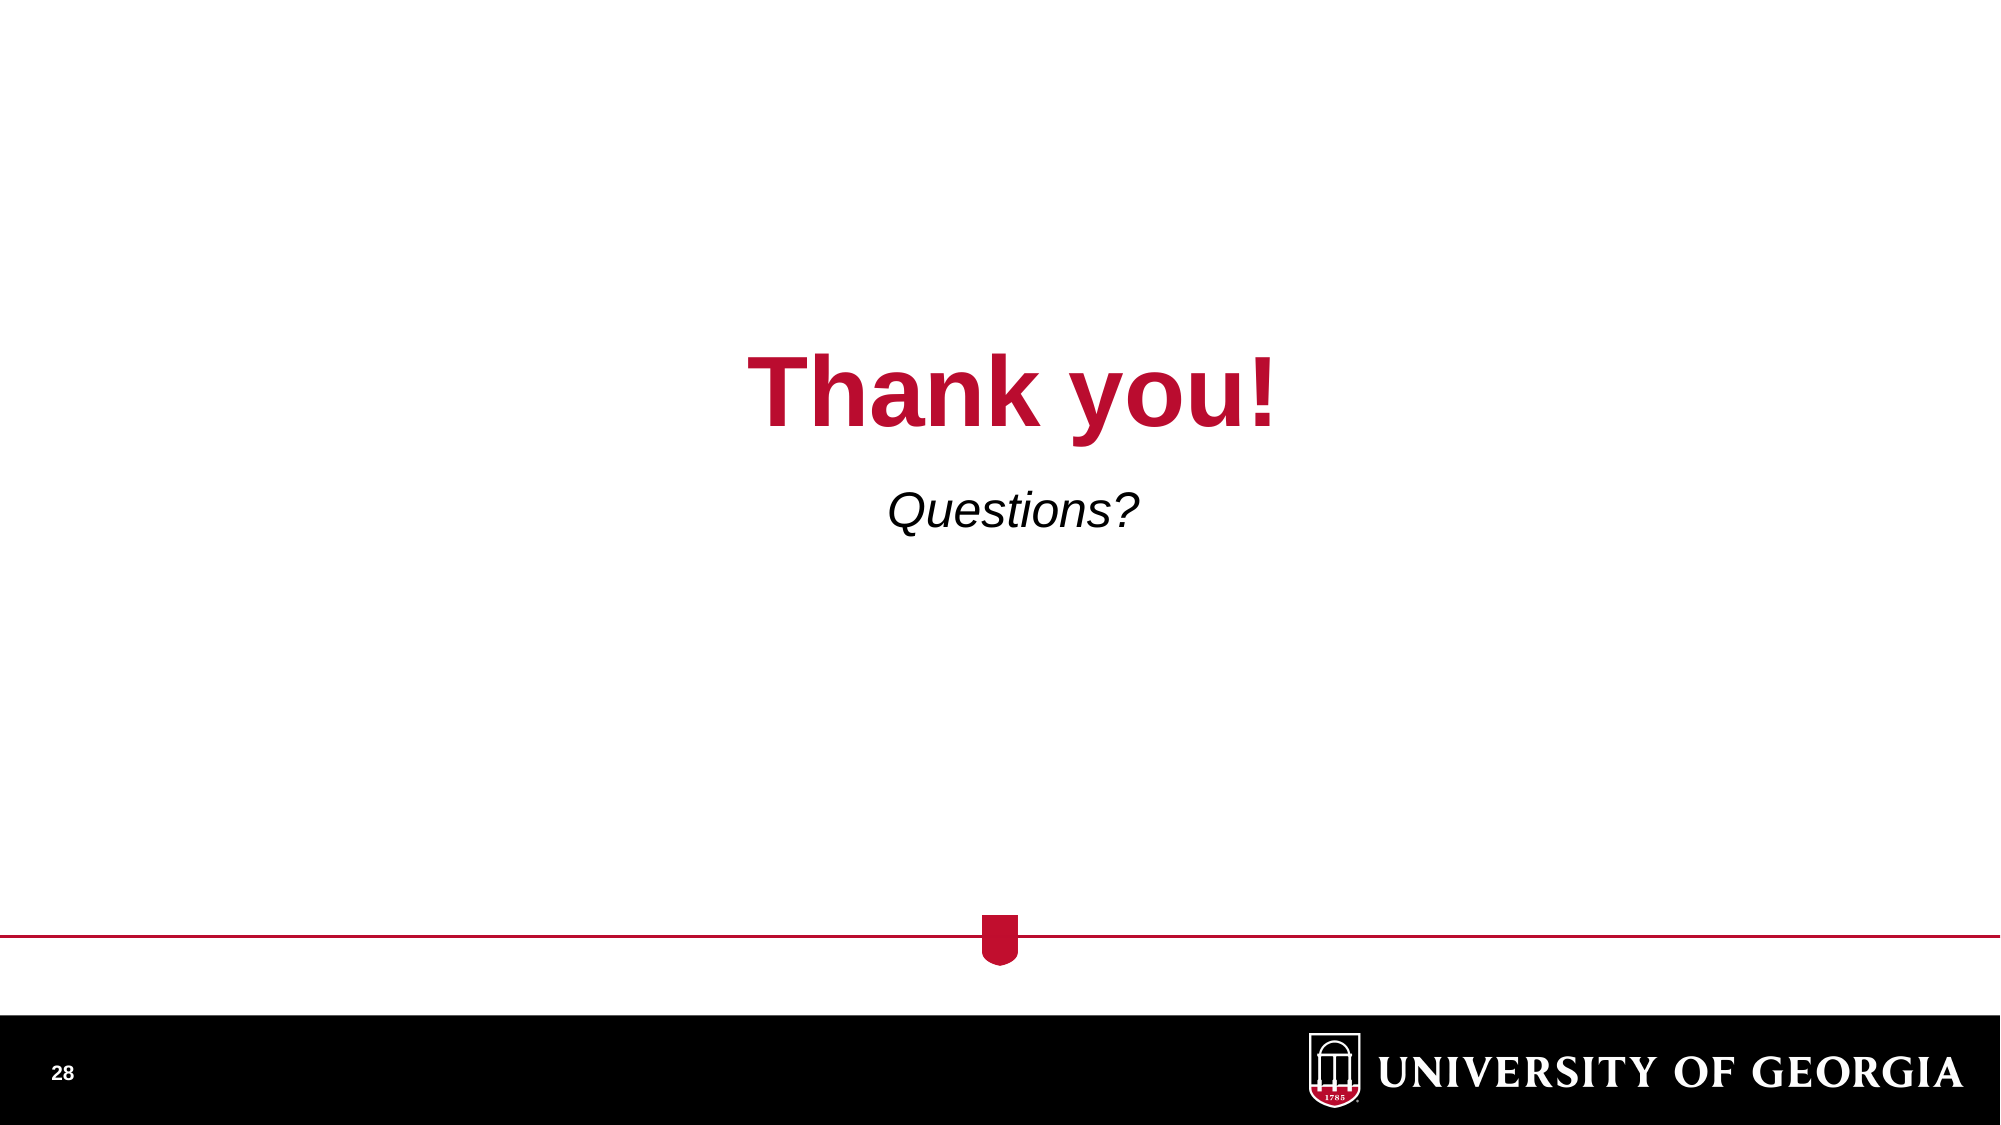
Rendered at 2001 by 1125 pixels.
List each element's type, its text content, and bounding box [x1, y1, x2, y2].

picture [1309, 1033, 1964, 1108]
list Thank you! [194, 332, 1833, 464]
list Questions? [194, 477, 1833, 561]
picture [982, 915, 1018, 966]
